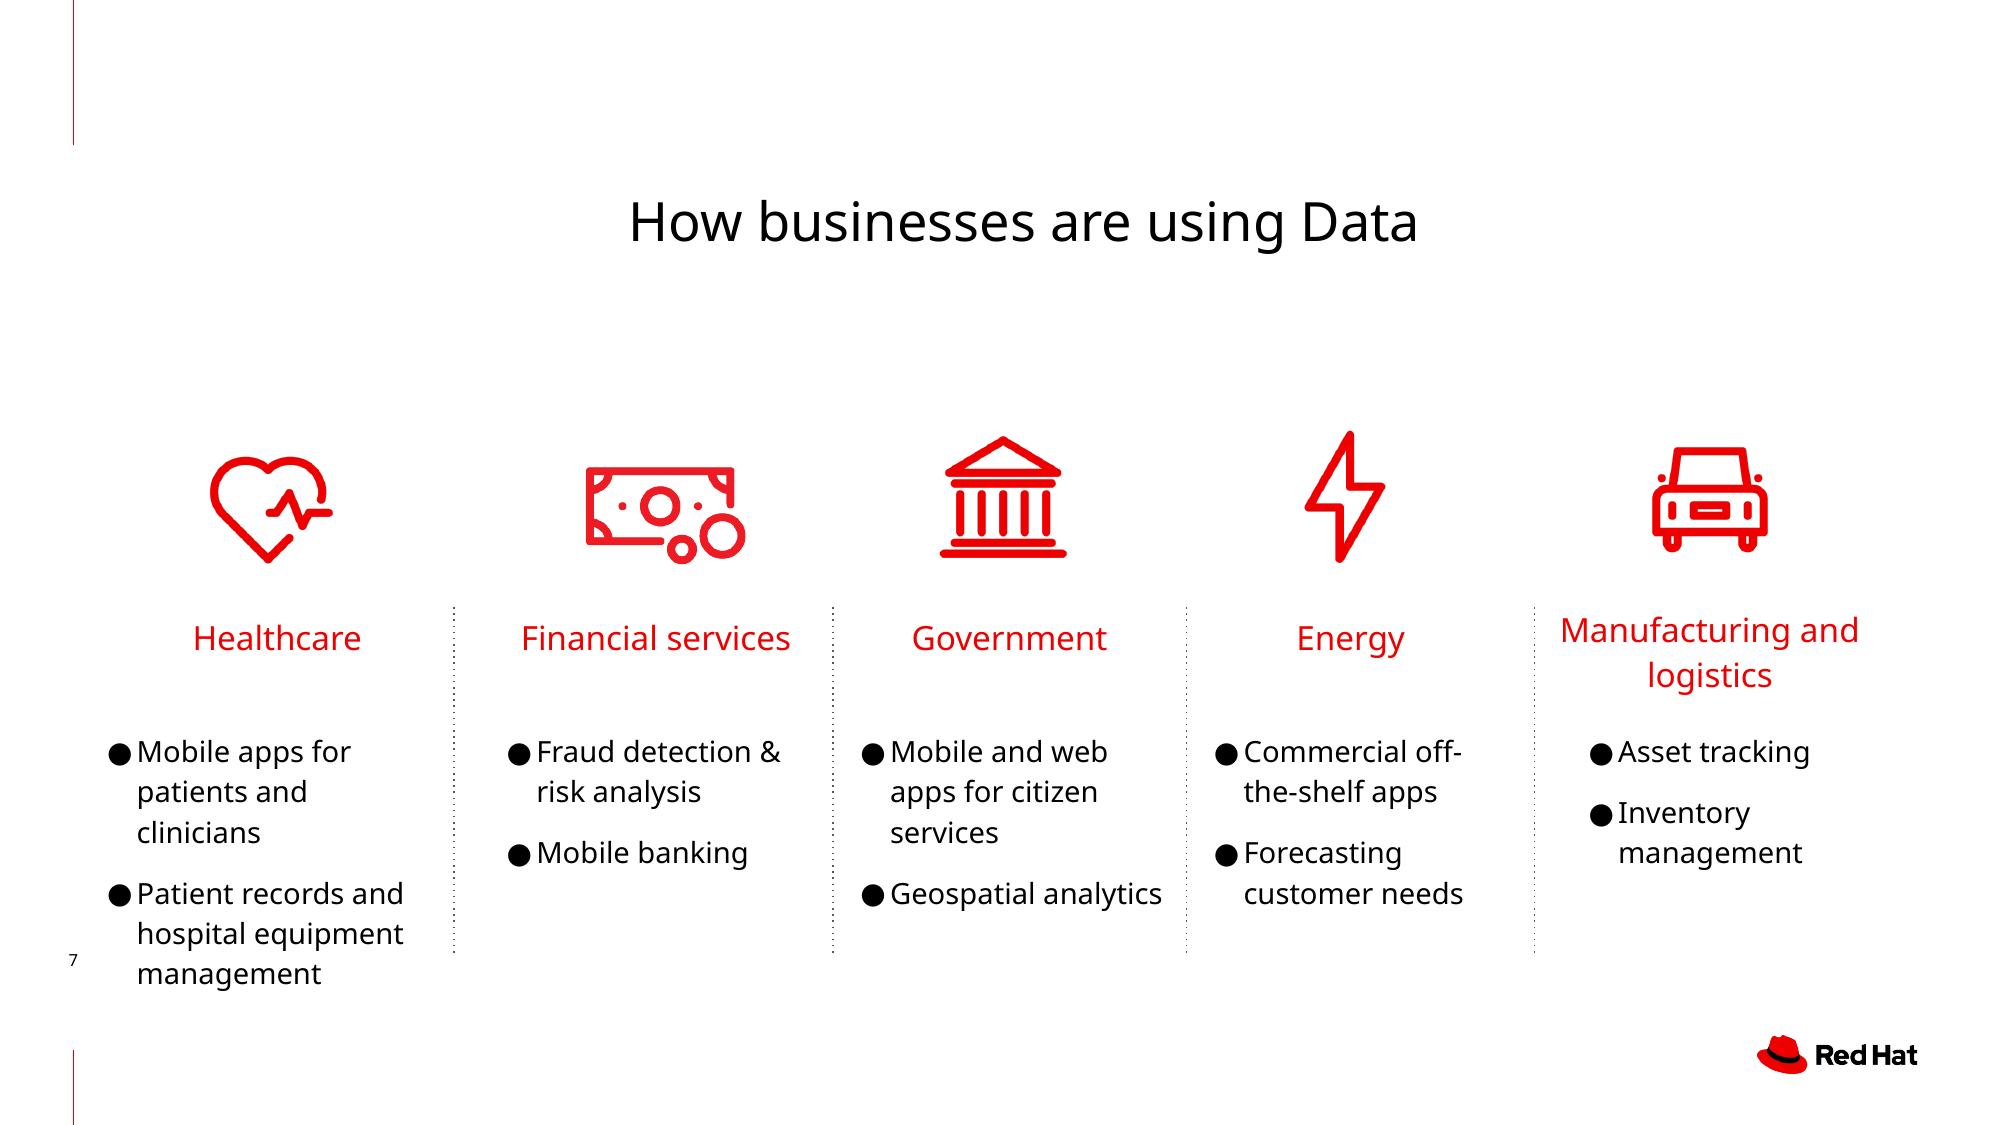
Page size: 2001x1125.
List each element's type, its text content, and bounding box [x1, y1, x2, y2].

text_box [818, 606, 848, 955]
subtitle Mobile and web apps for citizen services Geospatial analytics [851, 728, 1167, 903]
picture [1253, 397, 1447, 591]
picture [172, 408, 367, 602]
picture [1613, 397, 1807, 591]
subtitle Energy [1193, 594, 1509, 657]
title How businesses are using Data [170, 168, 1880, 259]
subtitle Financial services [498, 594, 814, 657]
picture [1757, 1035, 1918, 1074]
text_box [439, 606, 469, 955]
subtitle Fraud detection & risk analysis Mobile banking [491, 728, 813, 903]
subtitle Mobile apps for patients and clinicians Patient records and hospital equipment management [91, 728, 422, 903]
subtitle Healthcare [120, 594, 435, 657]
subtitle Manufacturing and logistics [1553, 644, 1868, 695]
picture [568, 409, 763, 603]
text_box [1520, 606, 1549, 955]
subtitle Asset tracking Inventory management [1573, 728, 1884, 903]
subtitle Commercial off-the-shelf apps Forecasting customer needs [1205, 728, 1509, 903]
picture [906, 397, 1100, 591]
slide_number ‹#› [13, 949, 134, 974]
subtitle Government [852, 594, 1167, 657]
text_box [1172, 606, 1201, 955]
